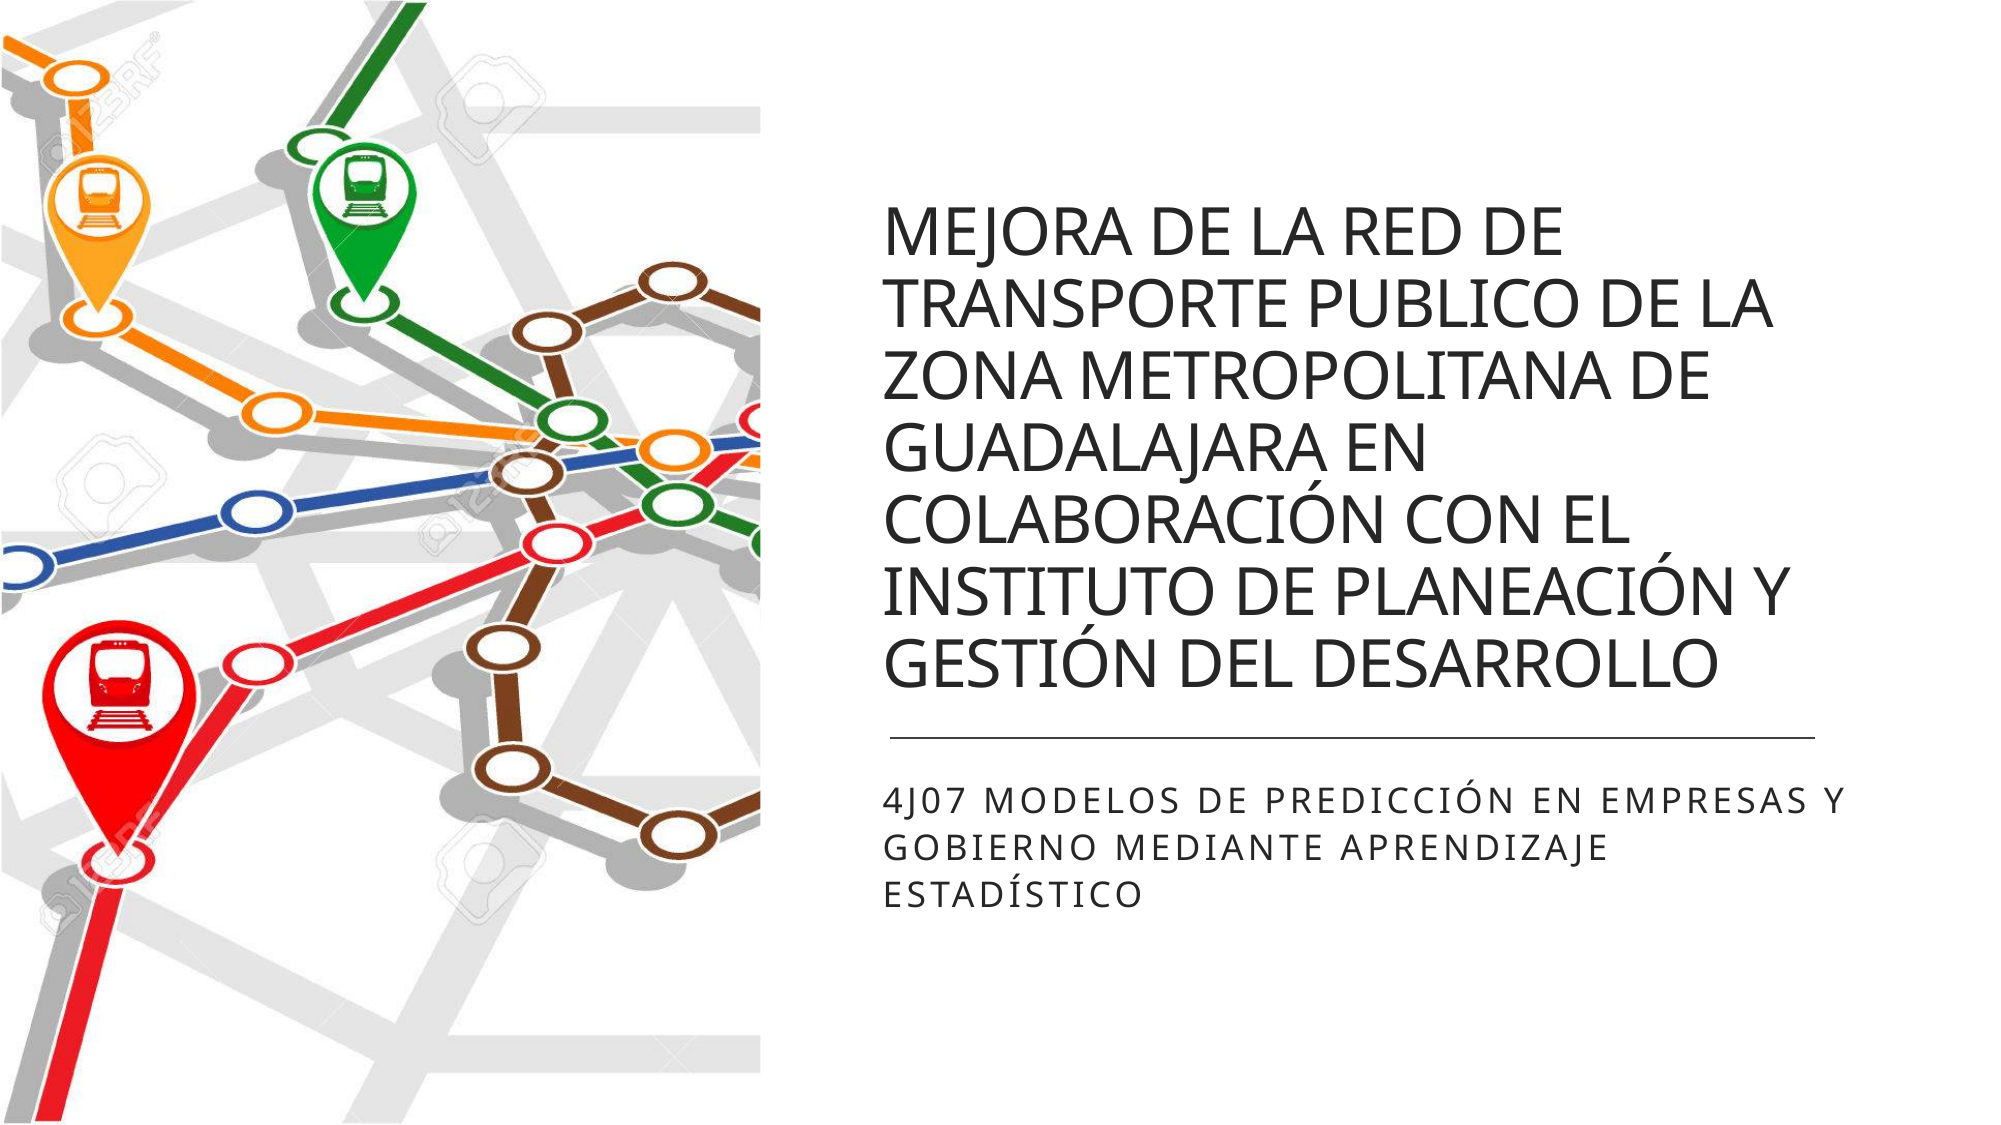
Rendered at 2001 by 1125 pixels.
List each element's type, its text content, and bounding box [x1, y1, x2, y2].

picture [0, 0, 761, 1125]
text_box [768, 0, 2000, 1125]
title MEJORA DE LA RED DE TRANSPORTE PUBLICO DE LA ZONA METROPOLITANA DE GUADALAJARA EN COLABORACIÓN CON EL INSTITUTO DE PLANEACIÓN Y GESTIÓN DEL DESARROLLO [867, 104, 1894, 710]
subtitle 4J07 MODELOS DE PREDICCIÓN EN EMPRESAS Y GOBIERNO MEDIANTE APRENDIZAJE ESTADÍSTICO [867, 766, 1897, 935]
